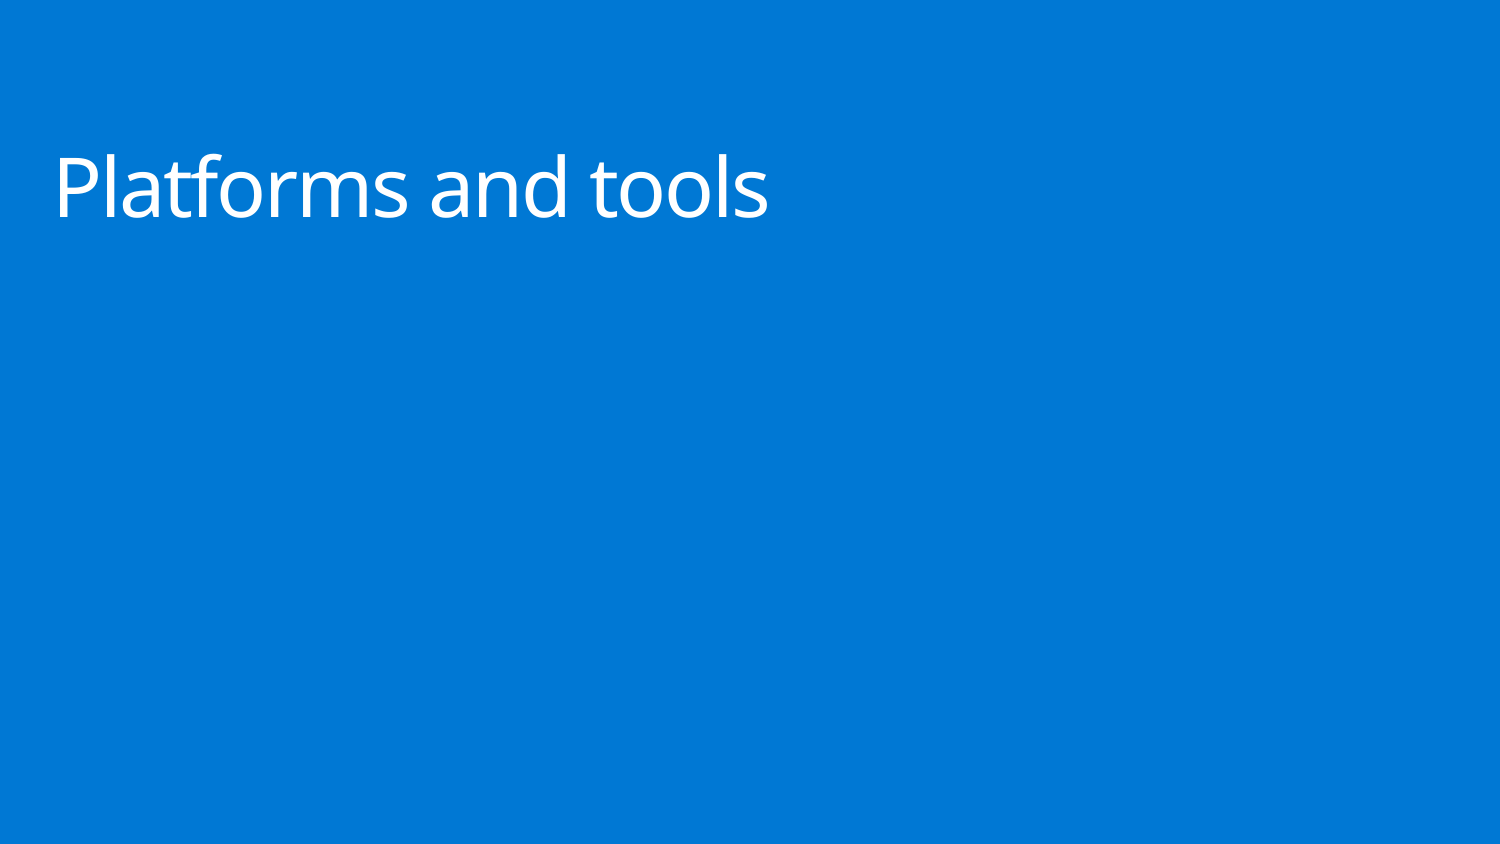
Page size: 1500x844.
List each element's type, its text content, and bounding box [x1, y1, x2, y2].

title Platforms and tools [52, 145, 1283, 581]
